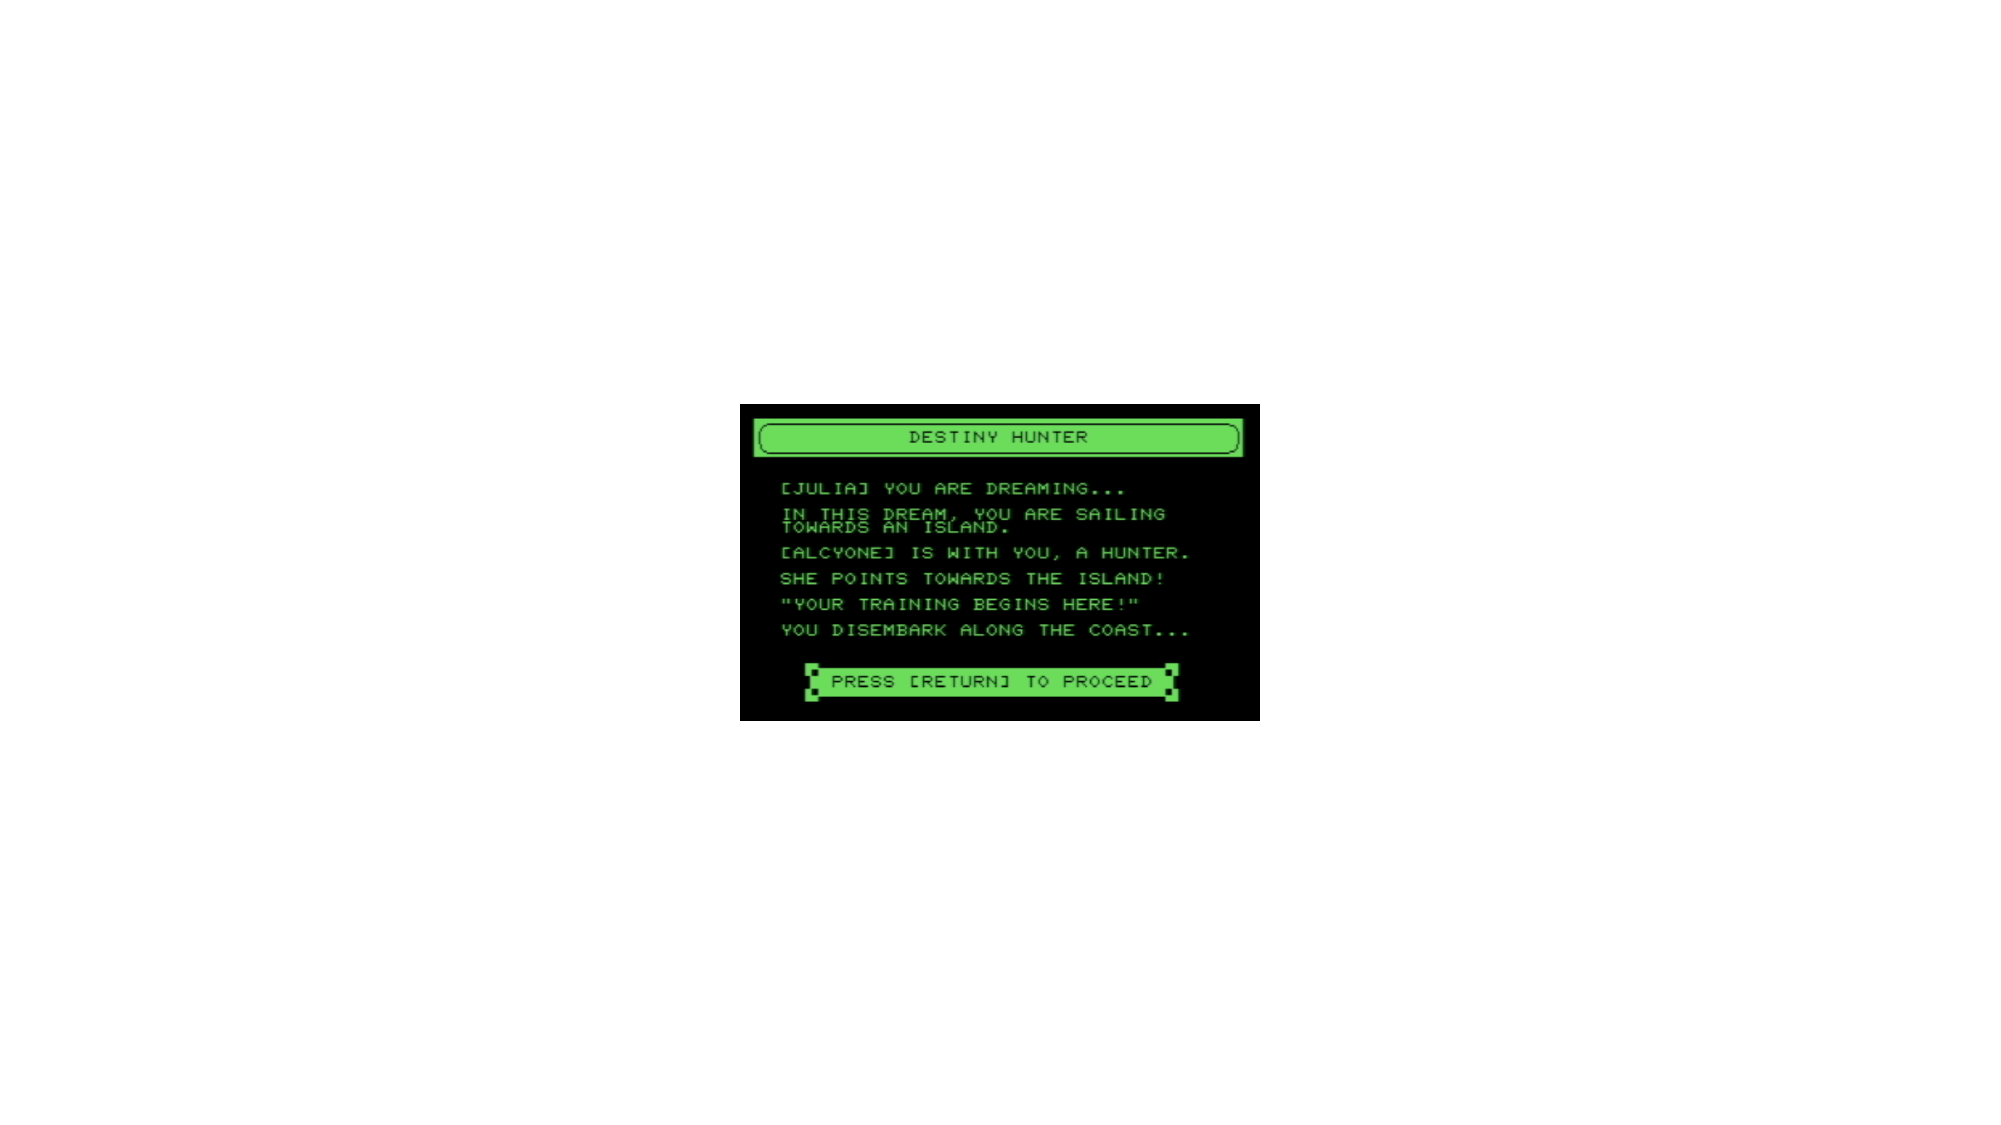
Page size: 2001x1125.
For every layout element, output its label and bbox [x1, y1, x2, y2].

picture [740, 404, 1260, 721]
